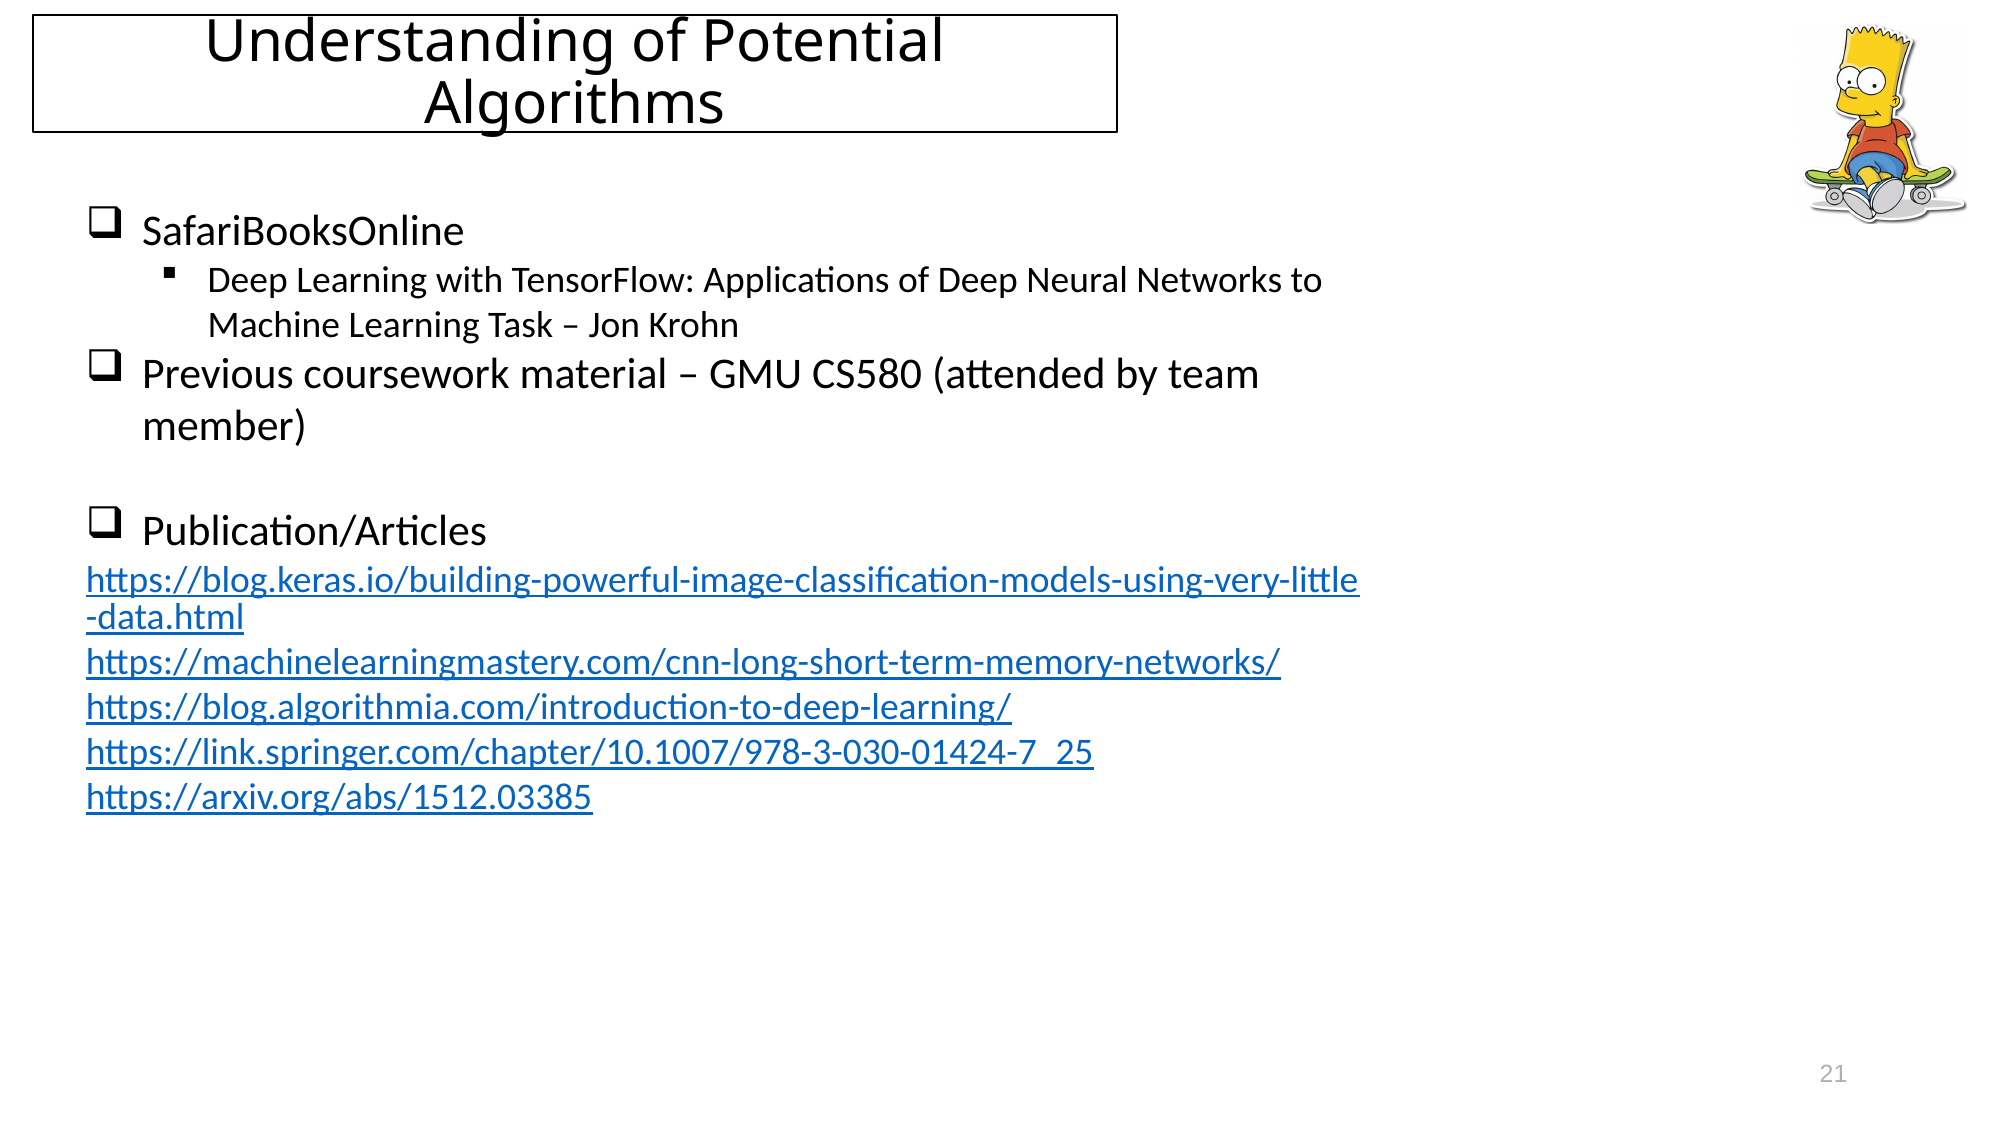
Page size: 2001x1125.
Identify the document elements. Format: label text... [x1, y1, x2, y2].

picture [1797, 22, 1968, 224]
slide_number 21 [1412, 1042, 1863, 1103]
text_box SafariBooksOnline Deep Learning with TensorFlow: Applications of Deep Neural Networks to Machine Learning Task – Jon Krohn Previous coursework material – GMU CS580 (attended by team member) Publication/Articles https://blog.keras.io/building-powerful-image-classification-models-using-very-little-data.html https://machinelearningmastery.com/cnn-long-short-term-memory-networks/ https://blog.algorithmia.com/introduction-to-deep-learning/ https://link.springer.com/chapter/10.1007/978-3-030-01424-7_25 https://arxiv.org/abs/1512.03385 [70, 142, 1386, 914]
text_box Understanding of Potential Algorithms [33, 15, 1118, 133]
